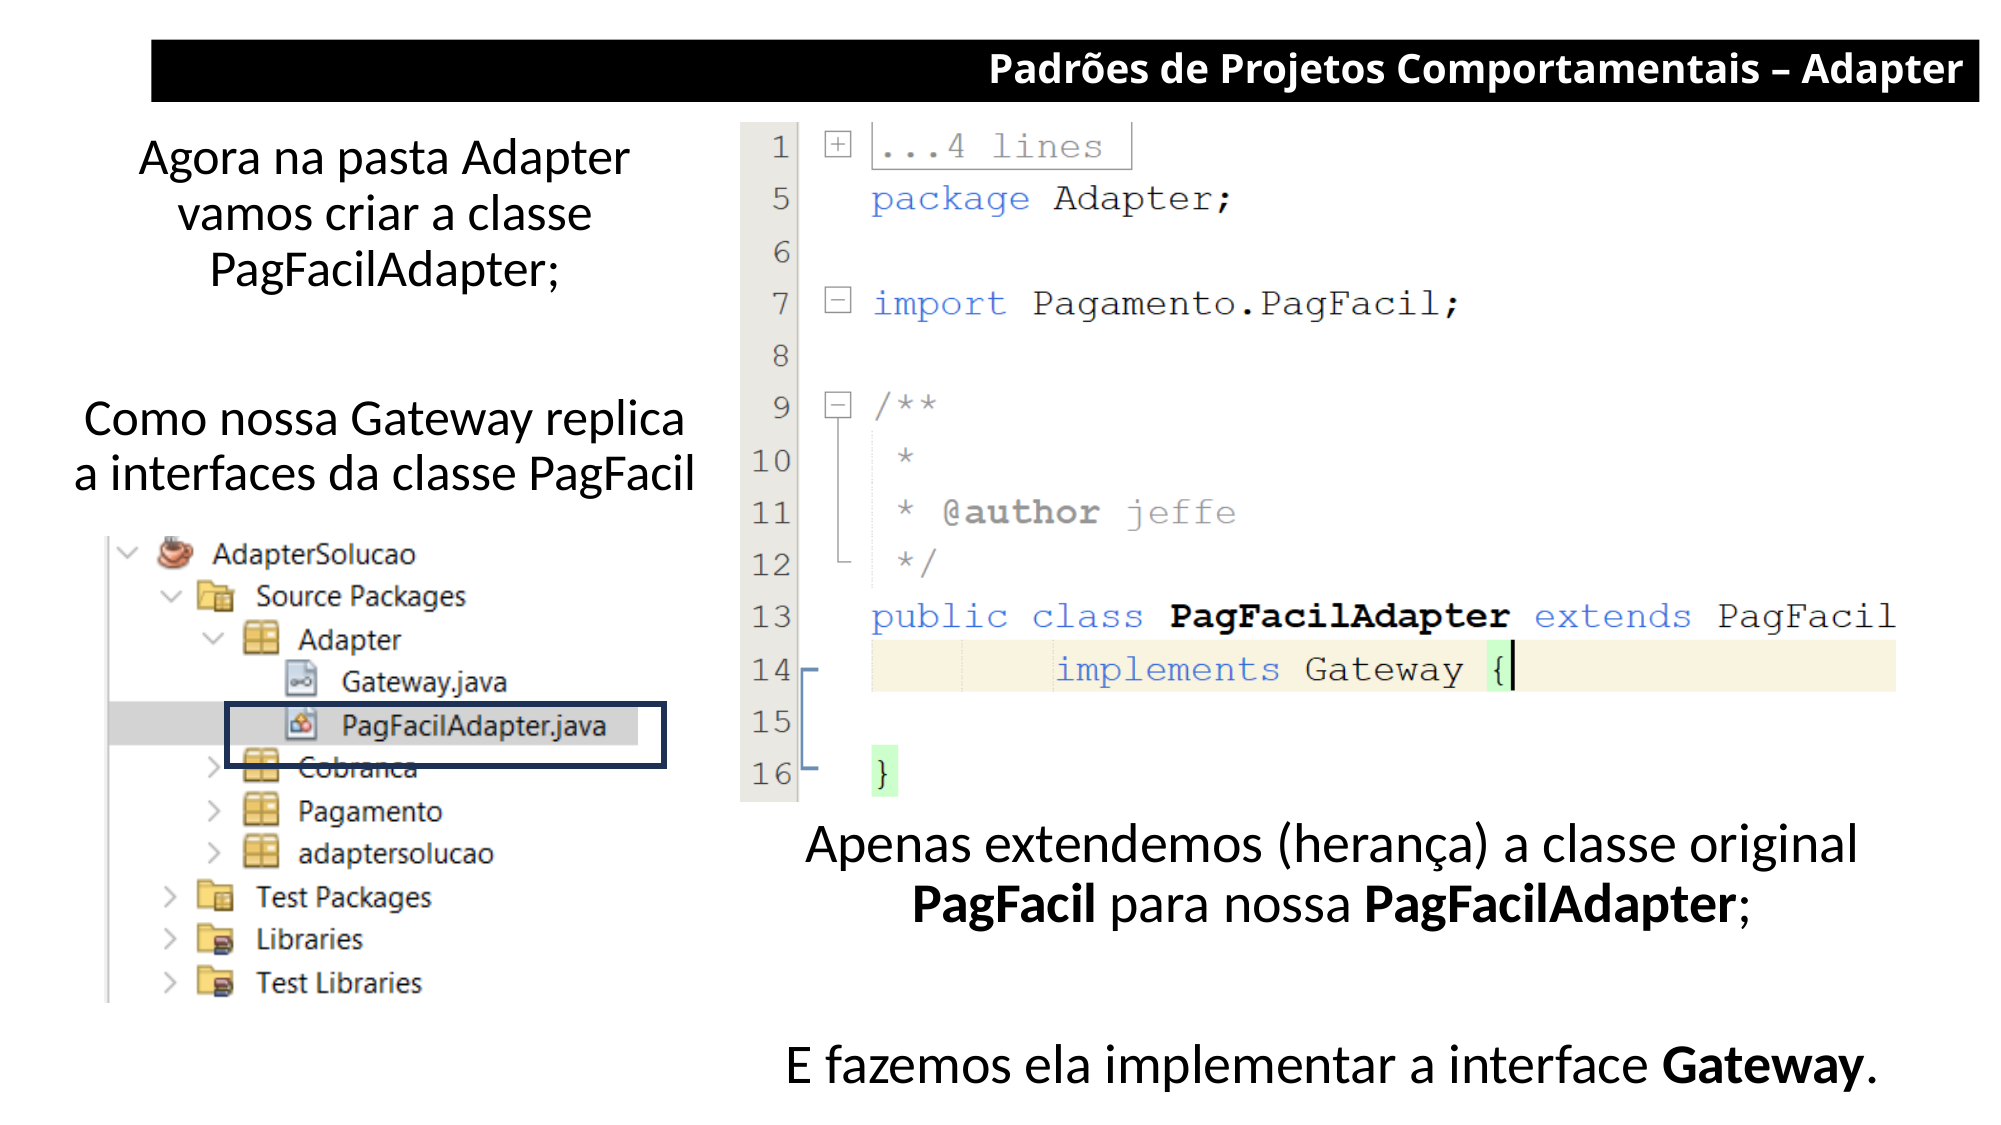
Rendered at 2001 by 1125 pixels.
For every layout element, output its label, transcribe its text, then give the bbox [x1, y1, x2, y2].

text_box Apenas extendemos (herança) a classe original PagFacil para nossa PagFacilAdapter; E fazemos ela implementar a interface Gateway. [699, 806, 1965, 1104]
list Agora na pasta Adapter vamos criar a classe PagFacilAdapter; Como nossa Gateway replica a interfaces da classe PagFacil [56, 122, 714, 517]
picture [739, 122, 1896, 802]
text_box Padrões de Projetos Comportamentais – Adapter [151, 39, 1980, 102]
text_box [638, 703, 665, 767]
picture [104, 536, 638, 1003]
